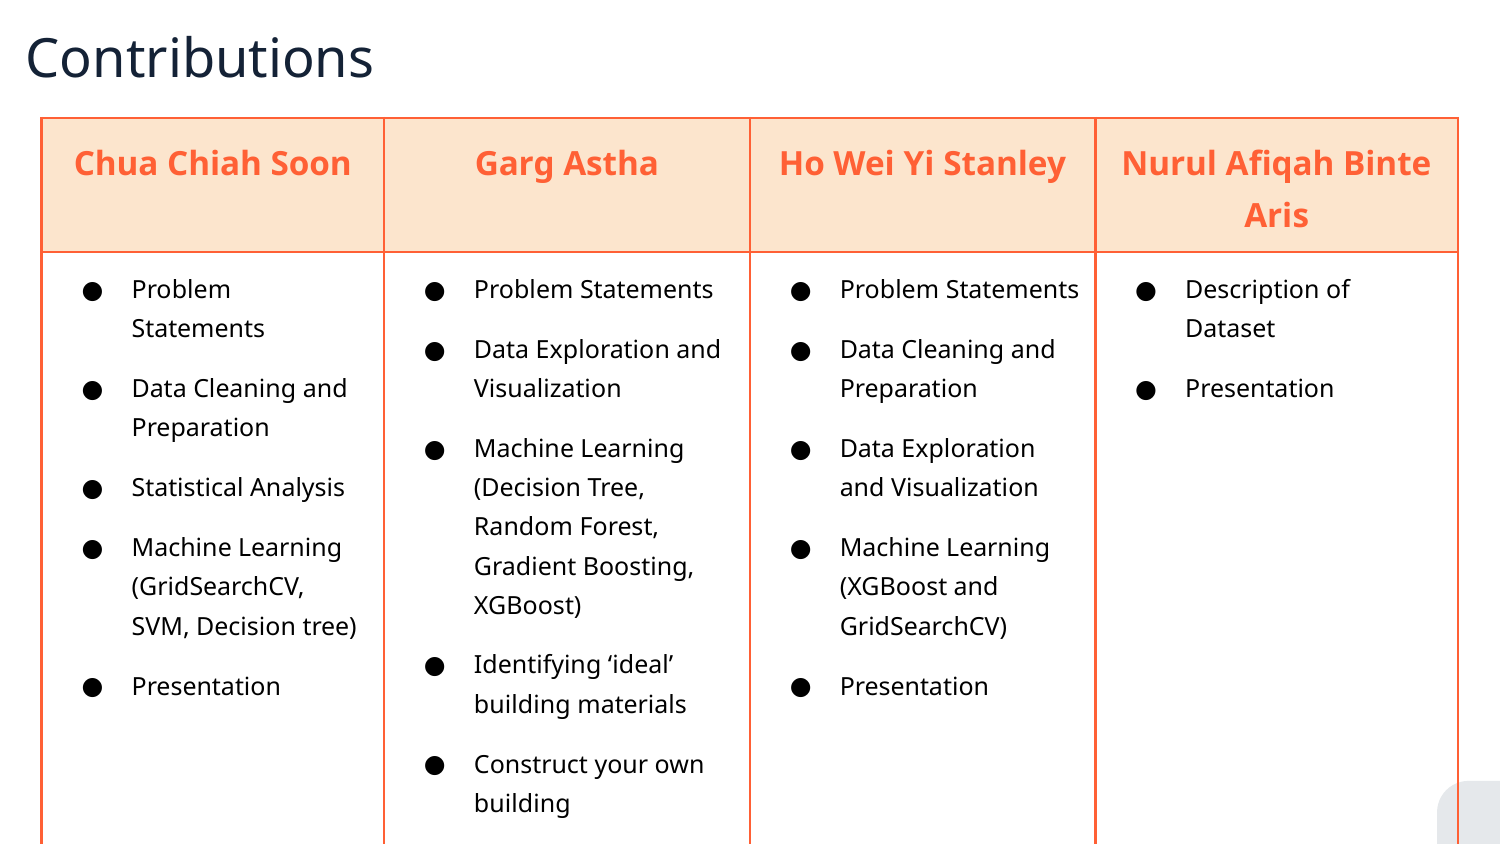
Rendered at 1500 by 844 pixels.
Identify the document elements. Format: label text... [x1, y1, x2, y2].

table_cell Description of Dataset Presentation [1097, 253, 1457, 844]
table_header Ho Wei Yi Stanley [751, 119, 1094, 251]
table_cell Problem Statements Data Cleaning and Preparation Data Exploration and Visualization Machine Learning (XGBoost and GridSearchCV) Presentation [751, 253, 1094, 844]
title Contributions [25, 20, 547, 101]
table_header Nurul Afiqah Binte Aris [1097, 119, 1457, 251]
table_header Chua Chiah Soon [43, 119, 383, 251]
table_cell Problem Statements Data Cleaning and Preparation Statistical Analysis Machine Learning (GridSearchCV, SVM, Decision tree) Presentation [43, 253, 383, 844]
table_header Garg Astha [385, 119, 749, 251]
table_cell Problem Statements Data Exploration and Visualization Machine Learning (Decision Tree, Random Forest, Gradient Boosting, XGBoost) Identifying ‘ideal’ building materials Construct your own building Presentation [385, 253, 749, 844]
